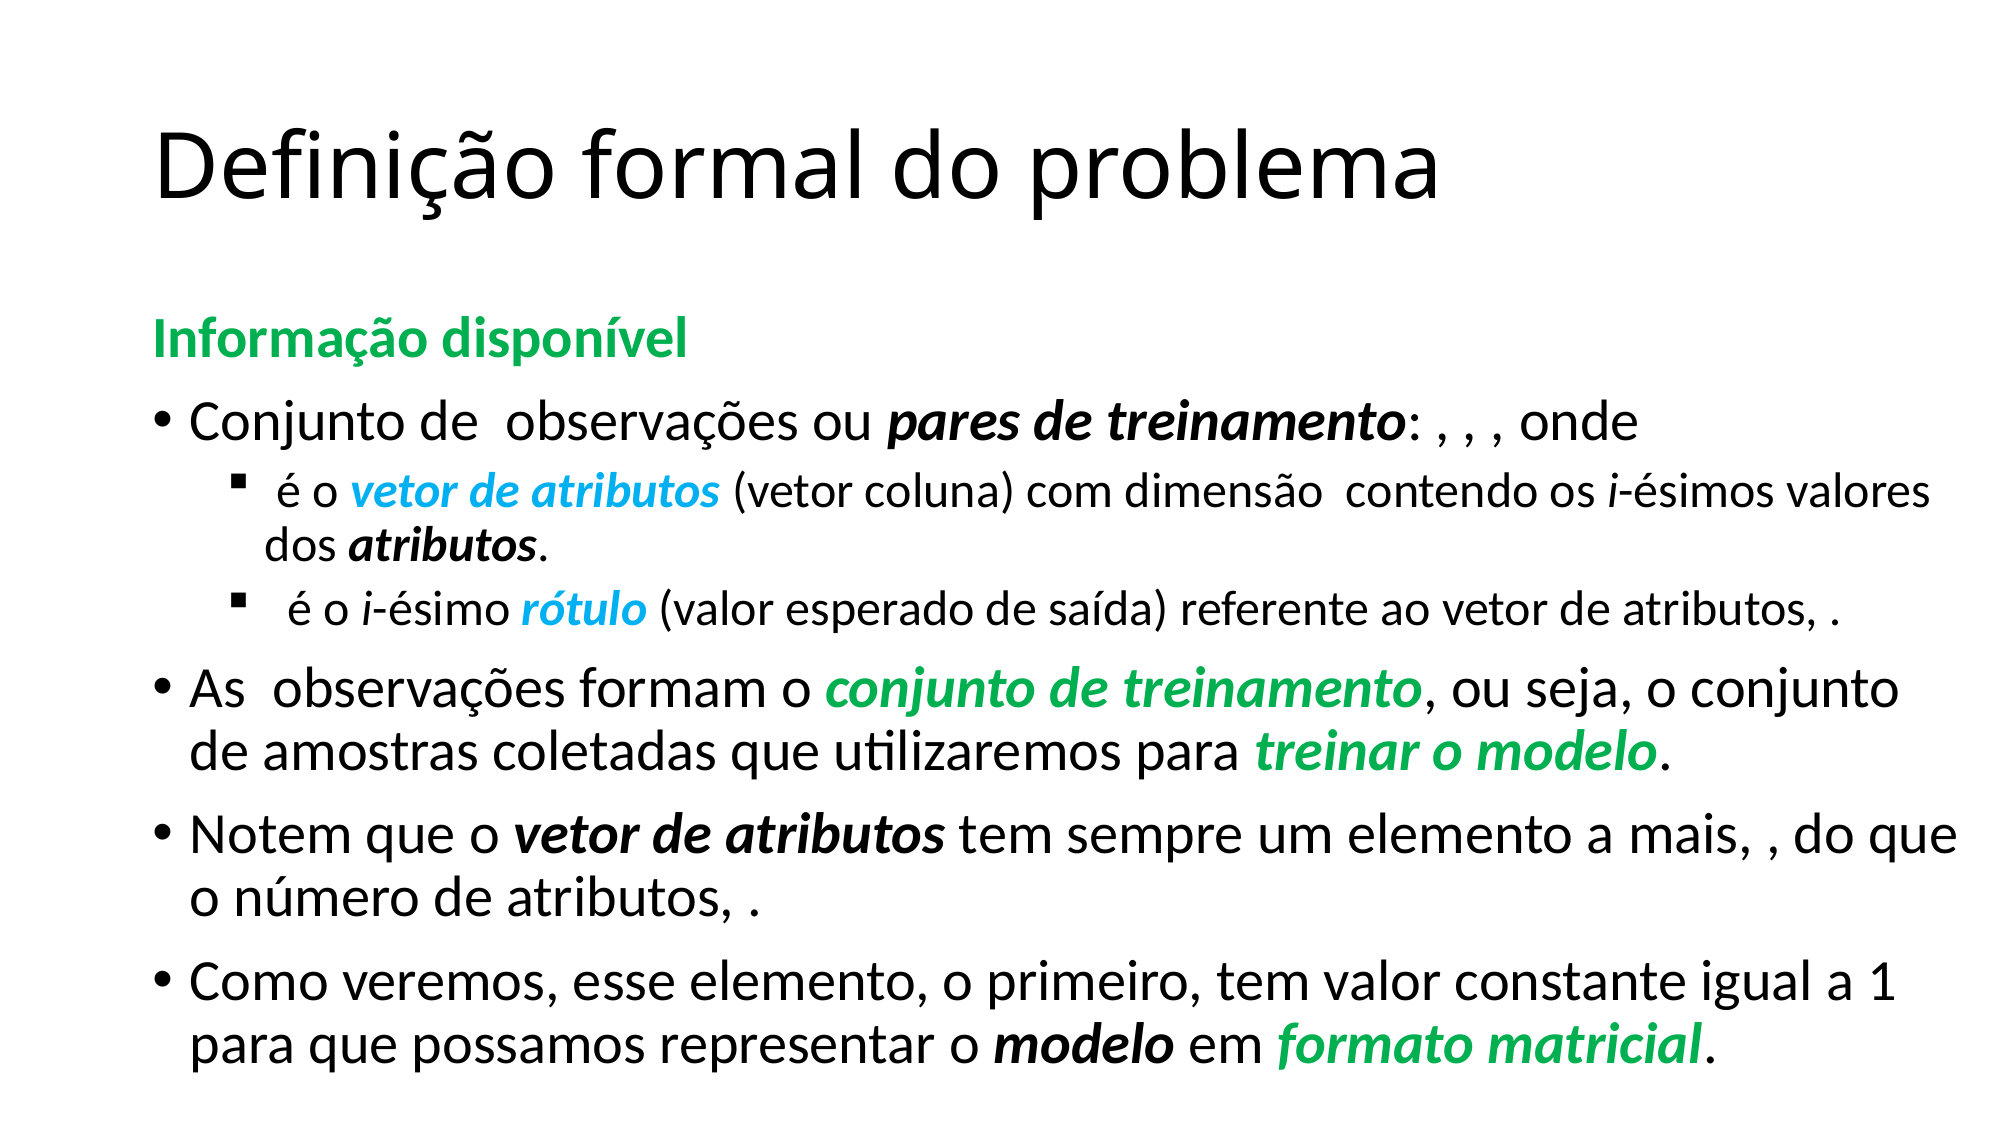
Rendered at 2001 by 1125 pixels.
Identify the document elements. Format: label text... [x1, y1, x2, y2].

title Definição formal do problema [137, 59, 1863, 278]
